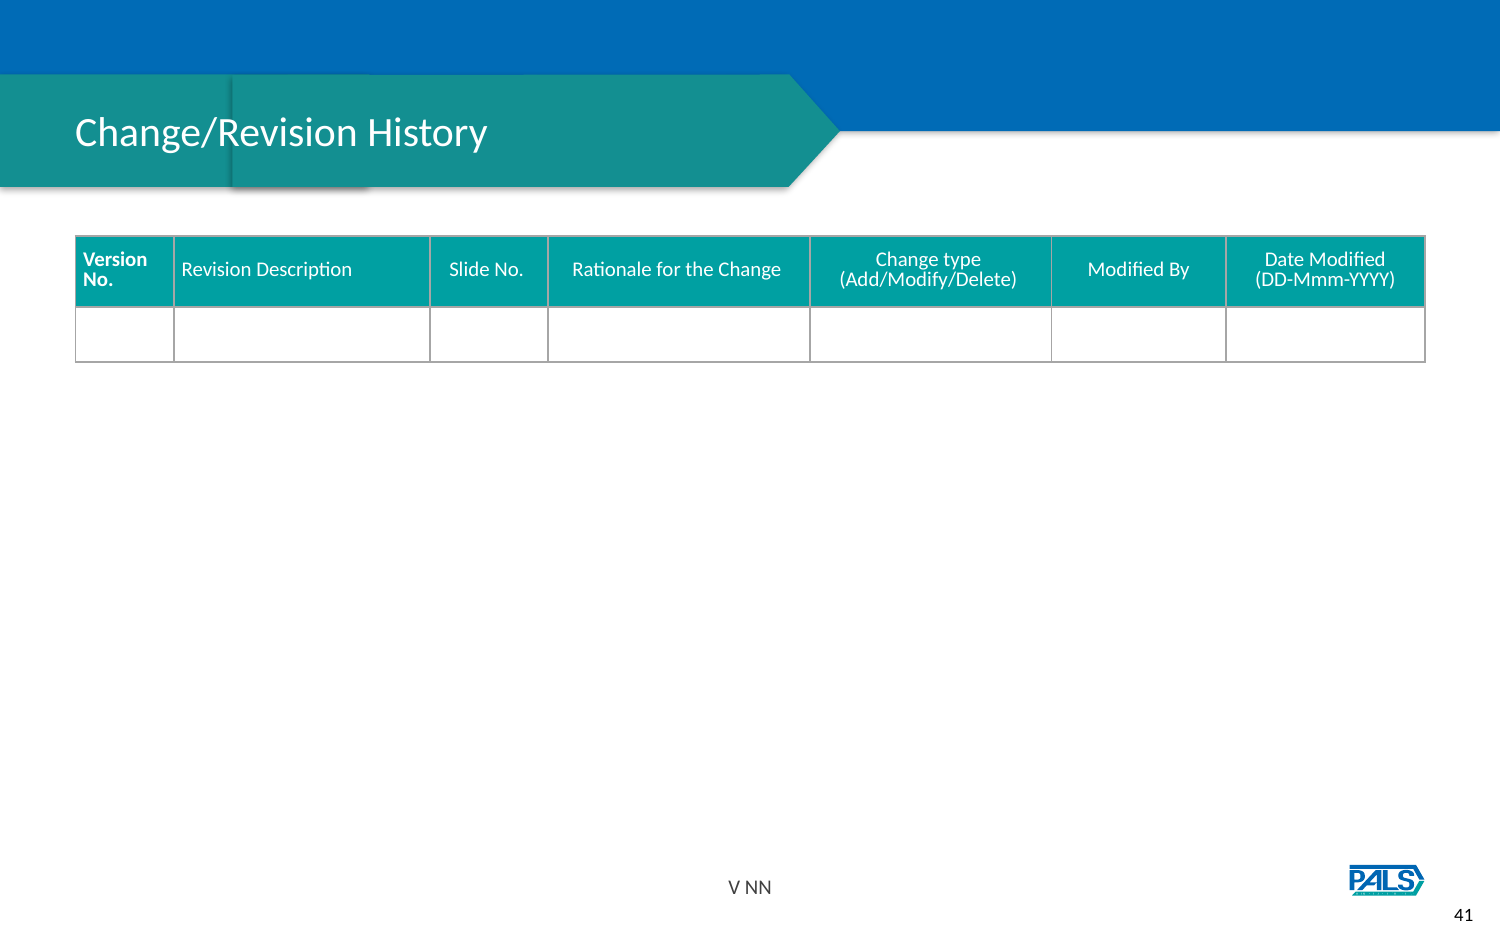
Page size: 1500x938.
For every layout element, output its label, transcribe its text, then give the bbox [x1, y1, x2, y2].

table_cell [76, 308, 173, 361]
table_header Slide No. [431, 237, 547, 306]
text_box V NN [723, 873, 777, 899]
table_cell [811, 308, 1051, 361]
table_cell [1052, 308, 1225, 361]
table_header Modified By [1052, 237, 1225, 306]
table_header Version No. [76, 237, 173, 306]
table_header Rationale for the Change [549, 237, 809, 306]
title Change/Revision History [0, 73, 840, 186]
table_header Revision Description [175, 237, 429, 306]
table_cell [175, 308, 429, 361]
table_cell [431, 308, 547, 361]
table_header Date Modified (DD-Mmm-YYYY) [1227, 237, 1424, 306]
table_cell [549, 308, 809, 361]
table_header Change type (Add/Modify/Delete) [811, 237, 1051, 306]
table_cell [1227, 308, 1424, 361]
